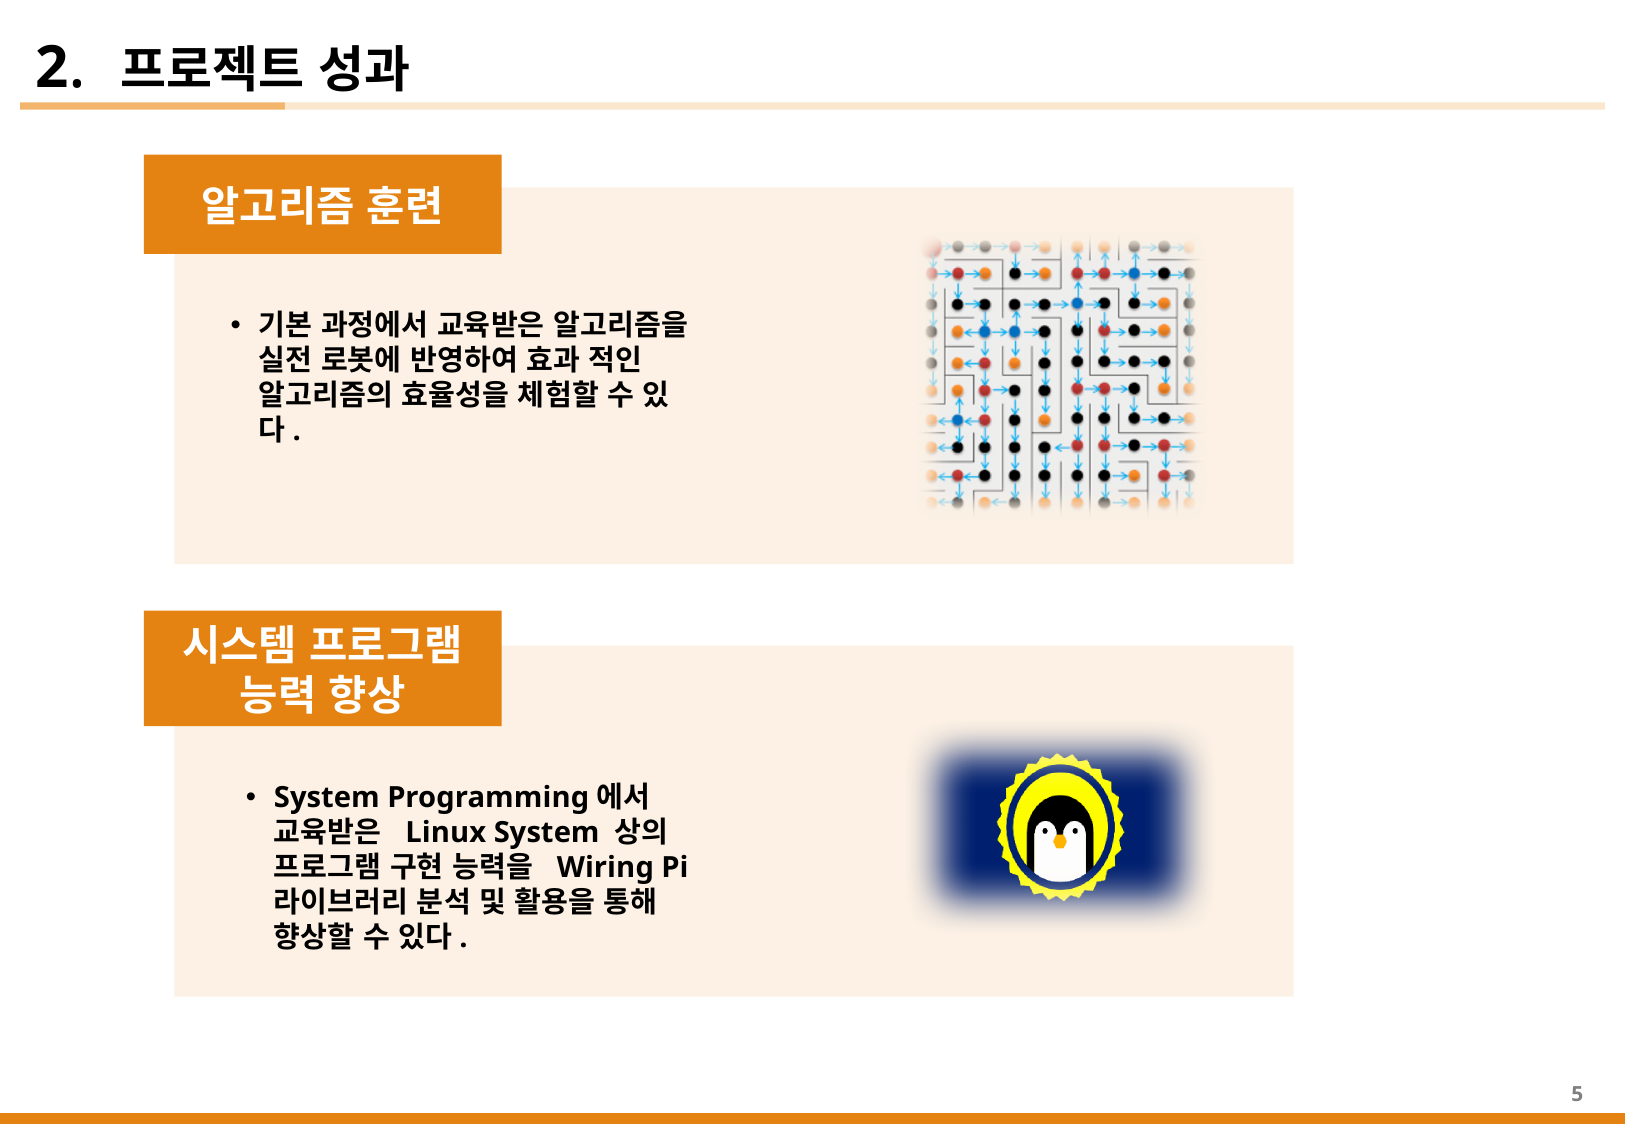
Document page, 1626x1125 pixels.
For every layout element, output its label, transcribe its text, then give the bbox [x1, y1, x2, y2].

text_box 알고리즘 훈련 [143, 153, 503, 255]
text_box 시스템 프로그램 능력 향상 [143, 609, 503, 727]
text_box [173, 644, 1295, 998]
picture [913, 229, 1208, 523]
picture [900, 715, 1220, 938]
text_box [173, 186, 1295, 566]
text_box System Programming에서 교육받은 Linux System 상의 프로그램 구현 능력을 Wiring Pi 라이브러리 분석 및 활용을 통해 향상할 수 있다. [231, 771, 708, 961]
text_box 2. 프로젝트 성과 [20, 12, 425, 108]
text_box 기본 과정에서 교육받은 알고리즘을 실전 로봇에 반영하여 효과 적인 알고리즘의 효율성을 체험할 수 있다. [215, 299, 724, 454]
slide_number 5 [1218, 1065, 1598, 1125]
